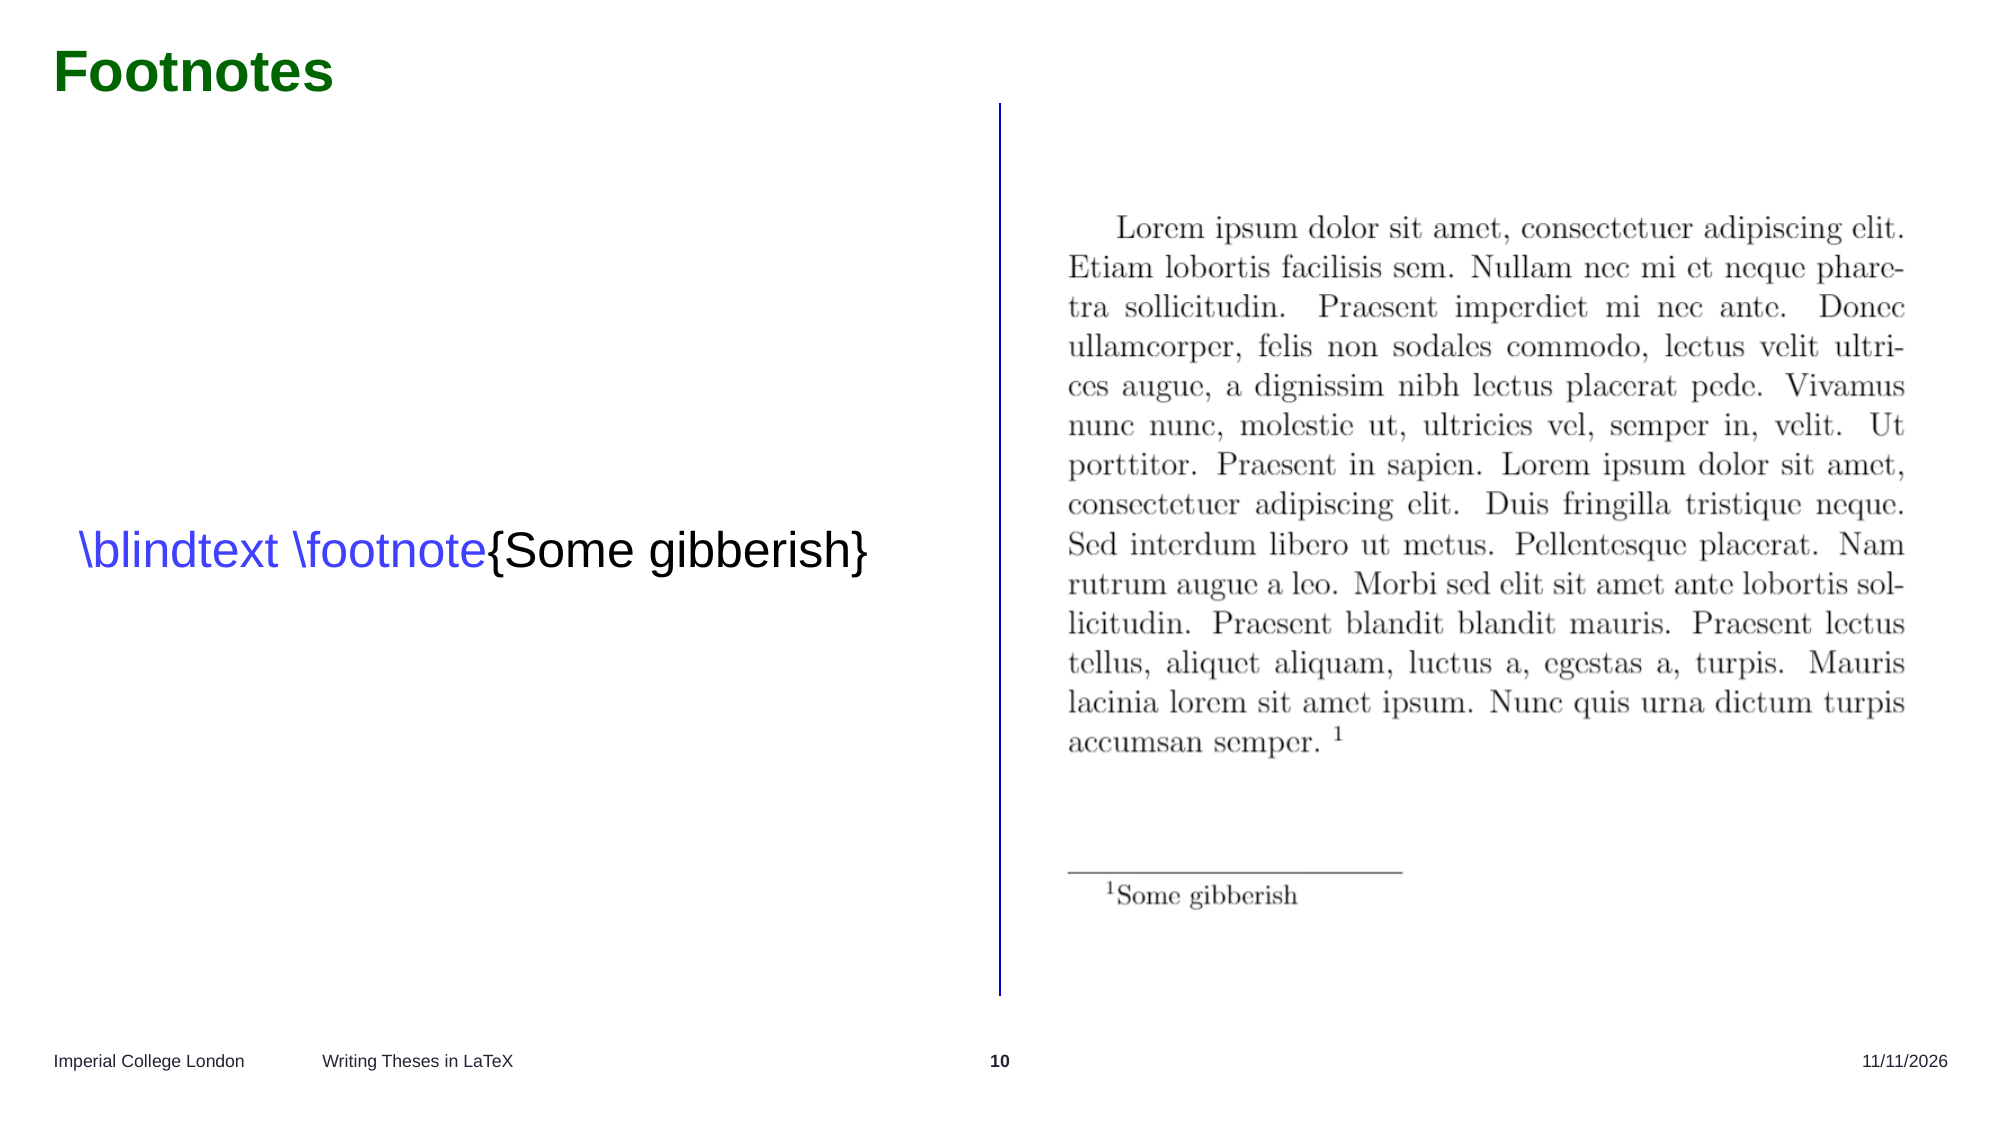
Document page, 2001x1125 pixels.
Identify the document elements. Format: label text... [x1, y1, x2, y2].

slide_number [1745, 1048, 1948, 1072]
slide_number 10 [973, 1048, 1027, 1072]
list \blindtext \footnote{Some gibberish} [78, 514, 920, 586]
picture [1059, 194, 1918, 918]
footer Writing Theses in LaTeX [322, 1048, 884, 1072]
title Footnotes [53, 41, 1947, 104]
